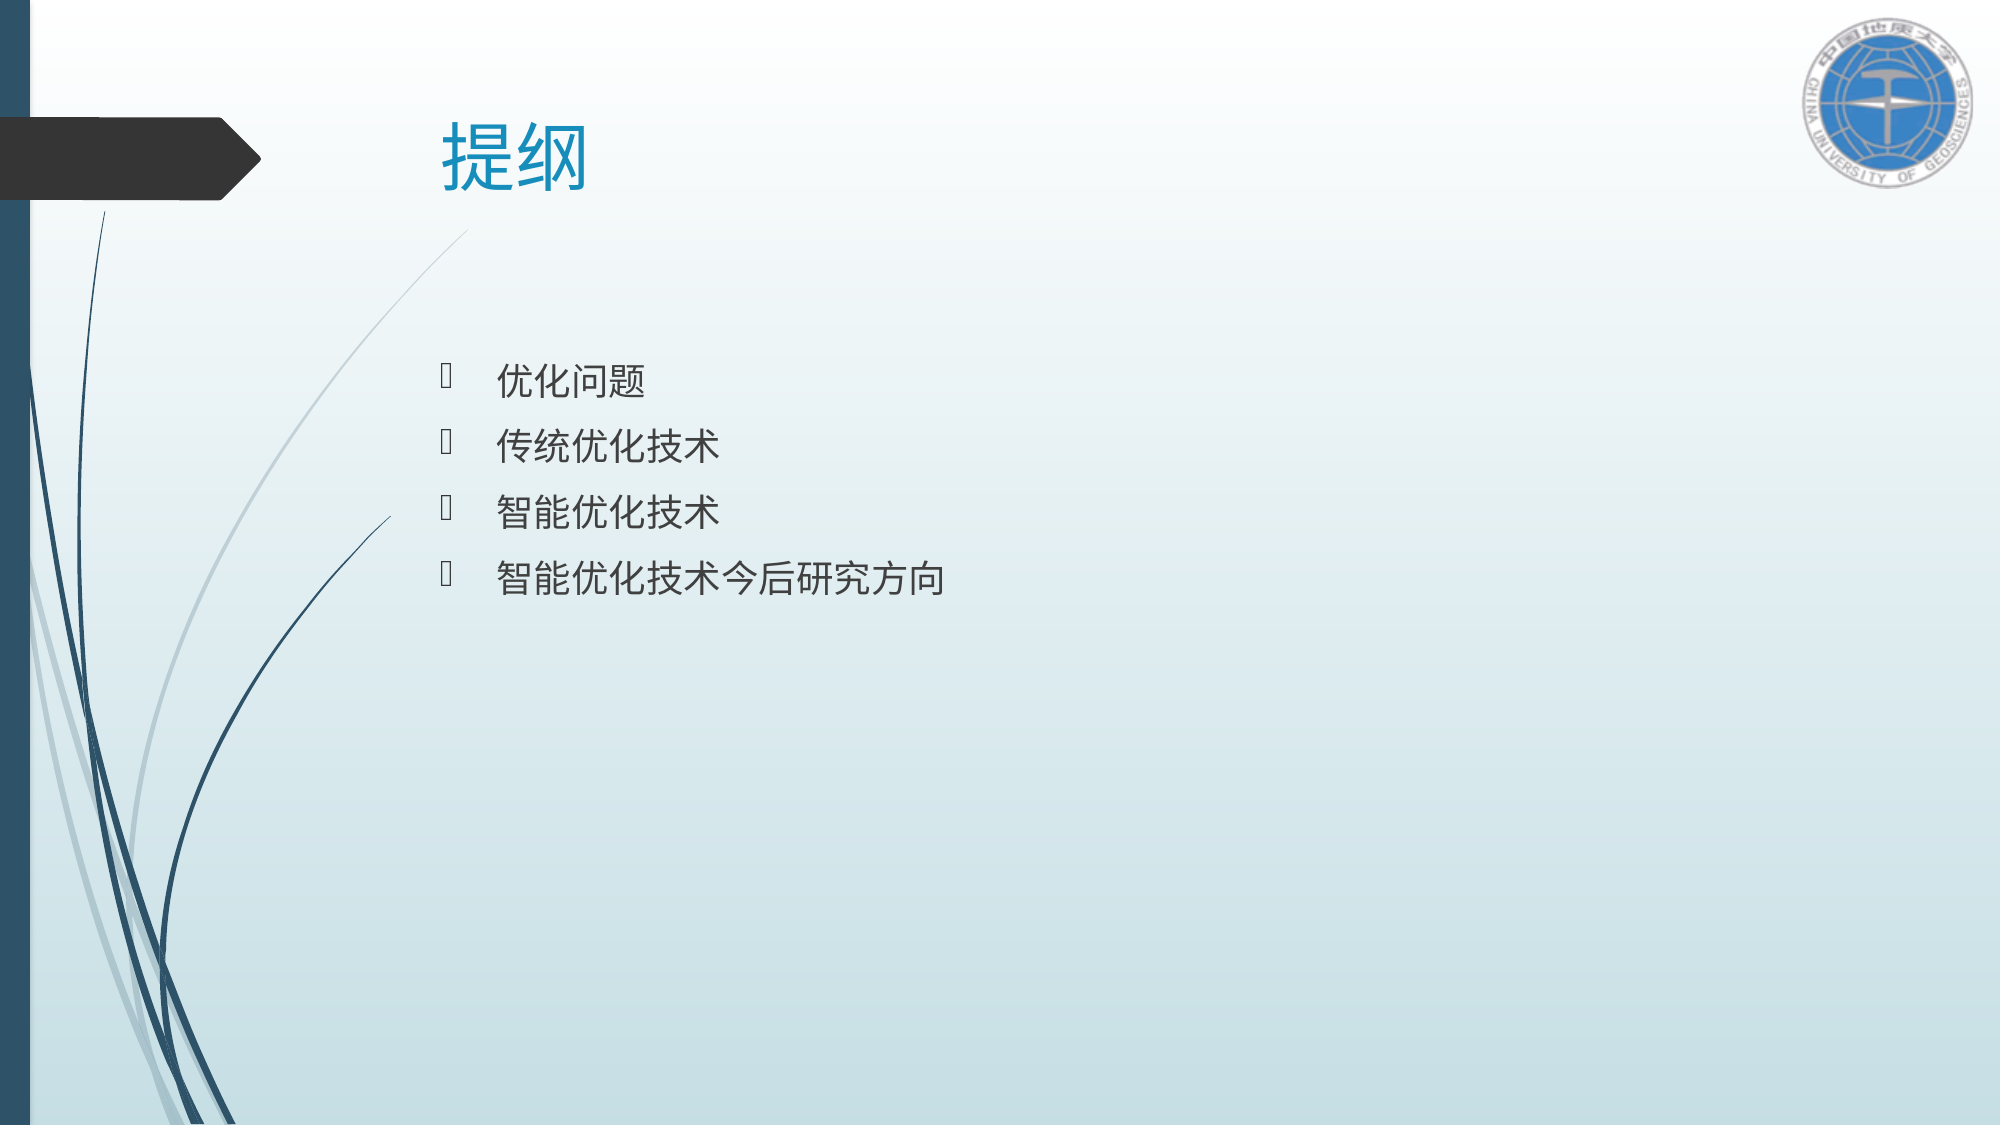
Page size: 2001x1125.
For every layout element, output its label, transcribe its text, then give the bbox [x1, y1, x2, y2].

picture [1801, 17, 1974, 189]
title 提纲 [425, 102, 1888, 313]
list 优化问题 传统优化技术 智能优化技术 智能优化技术今后研究方向 [424, 350, 1888, 970]
